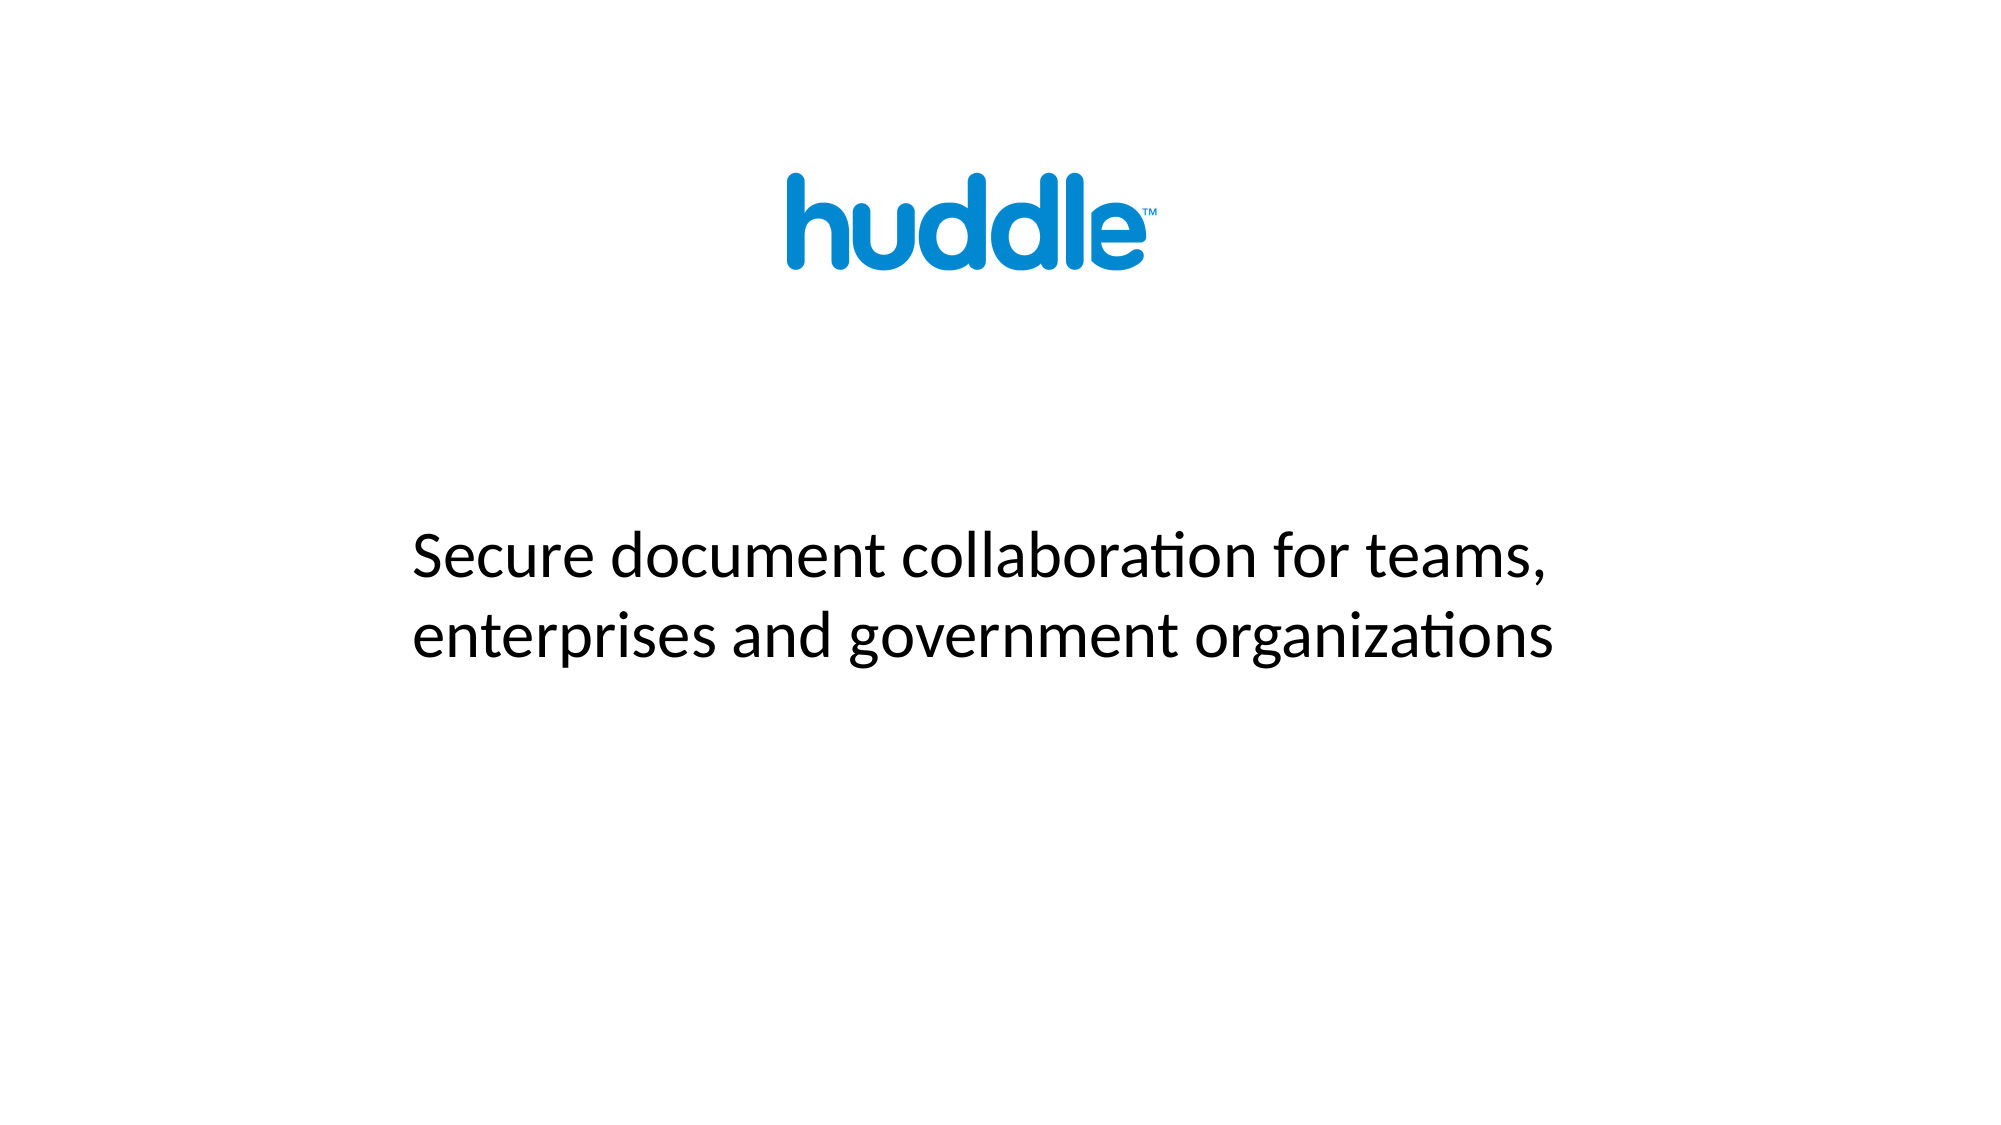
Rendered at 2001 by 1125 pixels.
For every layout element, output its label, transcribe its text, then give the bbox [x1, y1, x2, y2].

picture [721, 114, 1222, 336]
text_box Secure document collaboration for teams, enterprises and government organizations [397, 503, 1630, 698]
